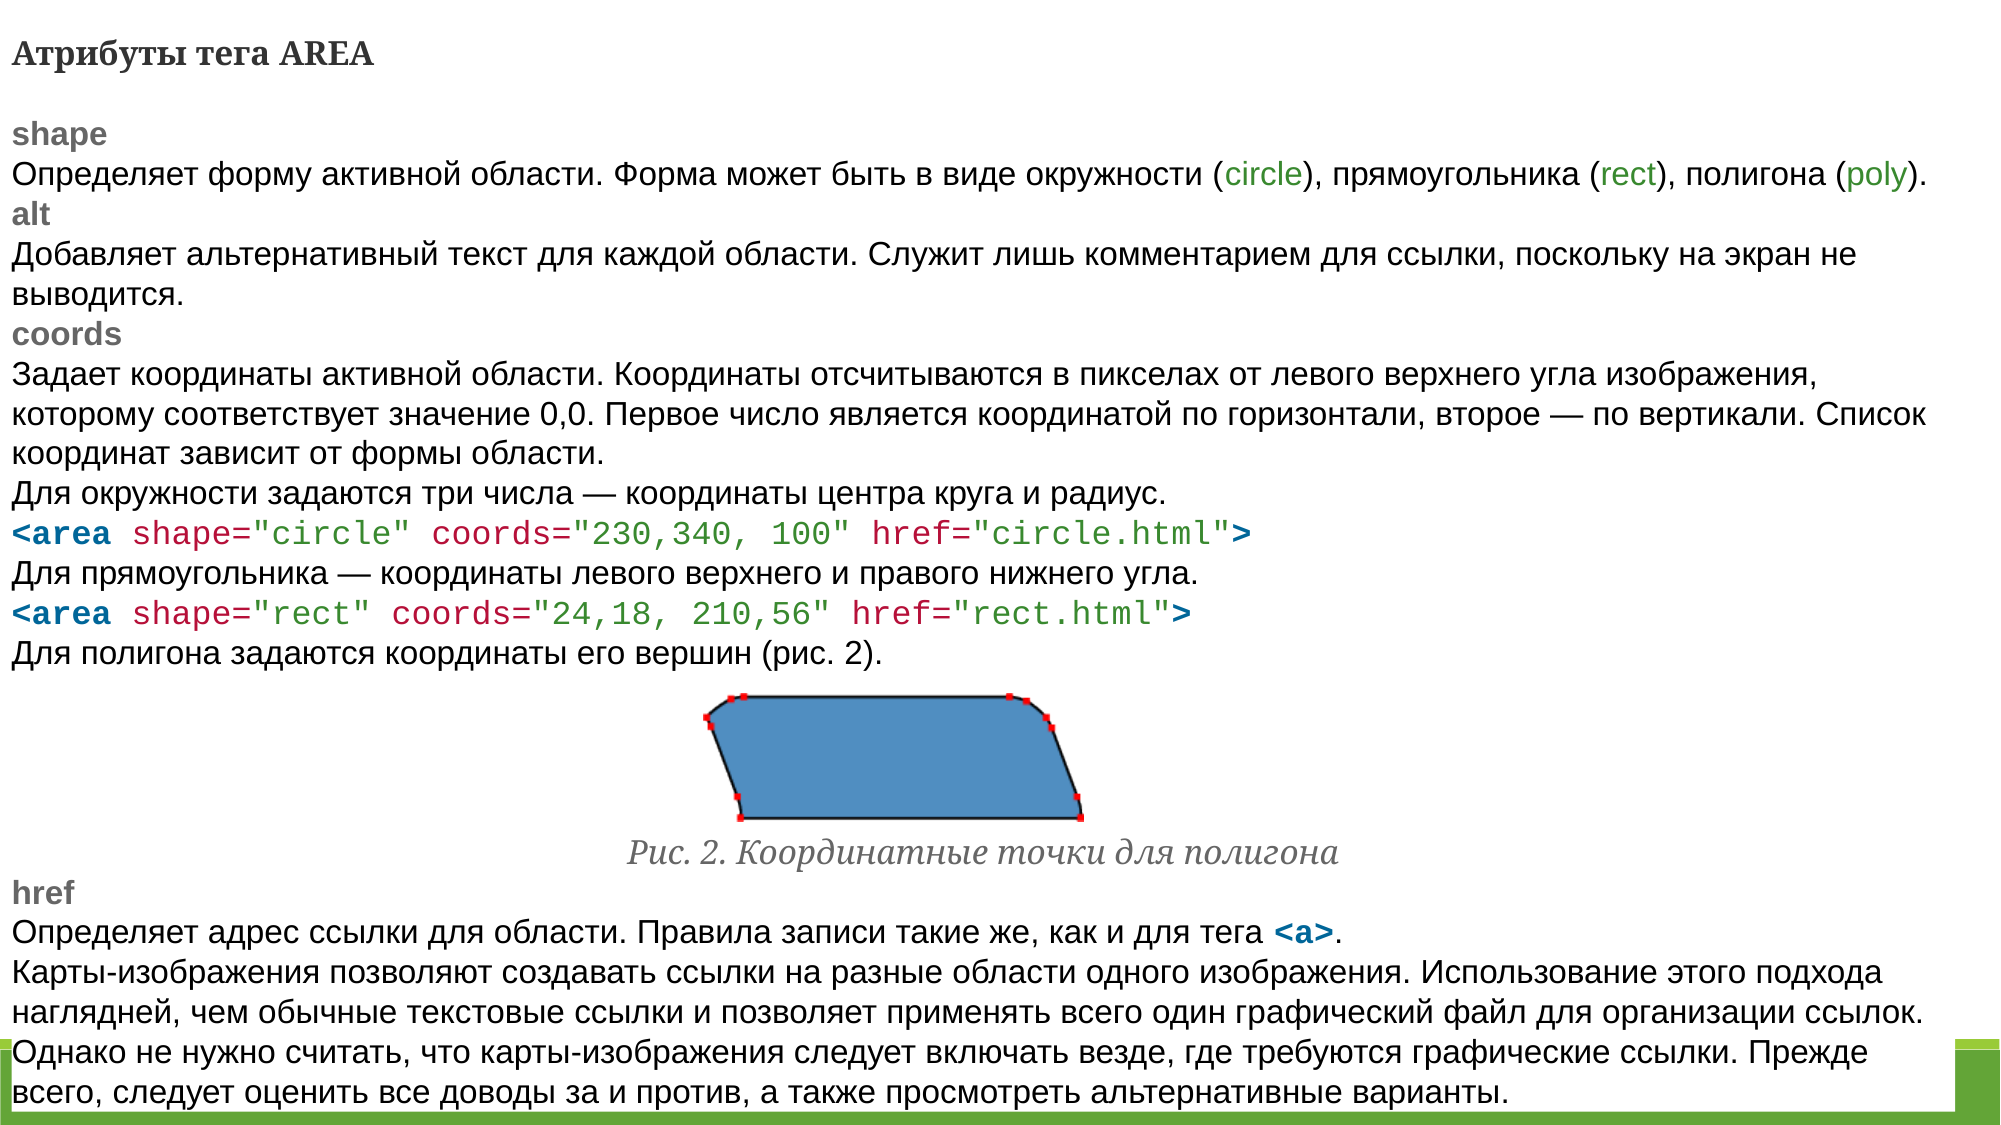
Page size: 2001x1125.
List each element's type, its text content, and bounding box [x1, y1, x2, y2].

picture [703, 693, 1084, 823]
text_box Атрибуты тега AREA shape Определяет форму активной области. Форма может быть в виде окружности (circle), прямоугольника (rect), полигона (poly). alt Добавляет альтернативный текст для каждой области. Служит лишь комментарием для ссылки, поскольку на экран не выводится. coords Задает координаты активной области. Координаты отсчитываются в пикселах от левого верхнего угла изображения, которому соответствует значение 0,0. Первое число является координатой по горизонтали, второе — по вертикали. Список координат зависит от формы области. Для окружности задаются три числа — координаты центра круга и радиус. <area shape="circle" coords="230,340, 100" href="circle.html"> Для прямоугольника — координаты левого верхнего и правого нижнего угла. <area shape="rect" coords="24,18, 210,56" href="rect.html"> Для полигона задаются координаты его вершин (рис. 2). Рис. 2. Координатные точки для полигона href Определяет адрес ссылки для области. Правила записи такие же, как и для тега <a>. Карты-изображения позволяют создавать ссылки на разные области одного изображения. Использование этого подхода наглядней, чем обычные текстовые ссылки и позволяет применять всего один графический файл для организации ссылок. Однако не нужно считать, что карты-изображения следует включать везде, где требуются графические ссылки. Прежде всего, следует оценить все доводы за и против, а также просмотреть альтернативные варианты. [11, 0, 1956, 1112]
